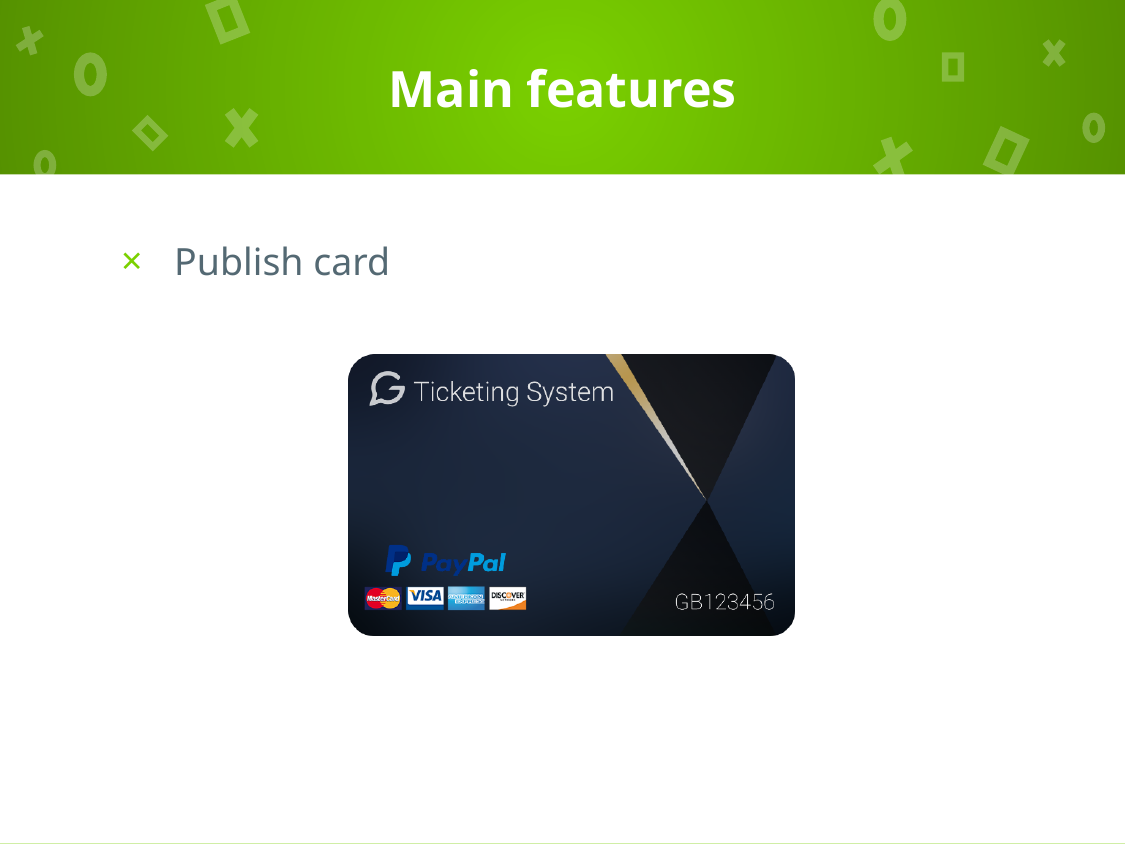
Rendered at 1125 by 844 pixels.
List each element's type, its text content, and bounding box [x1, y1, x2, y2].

title Main features [56, 0, 1069, 175]
picture [347, 354, 795, 637]
list Publish card [88, 222, 549, 808]
